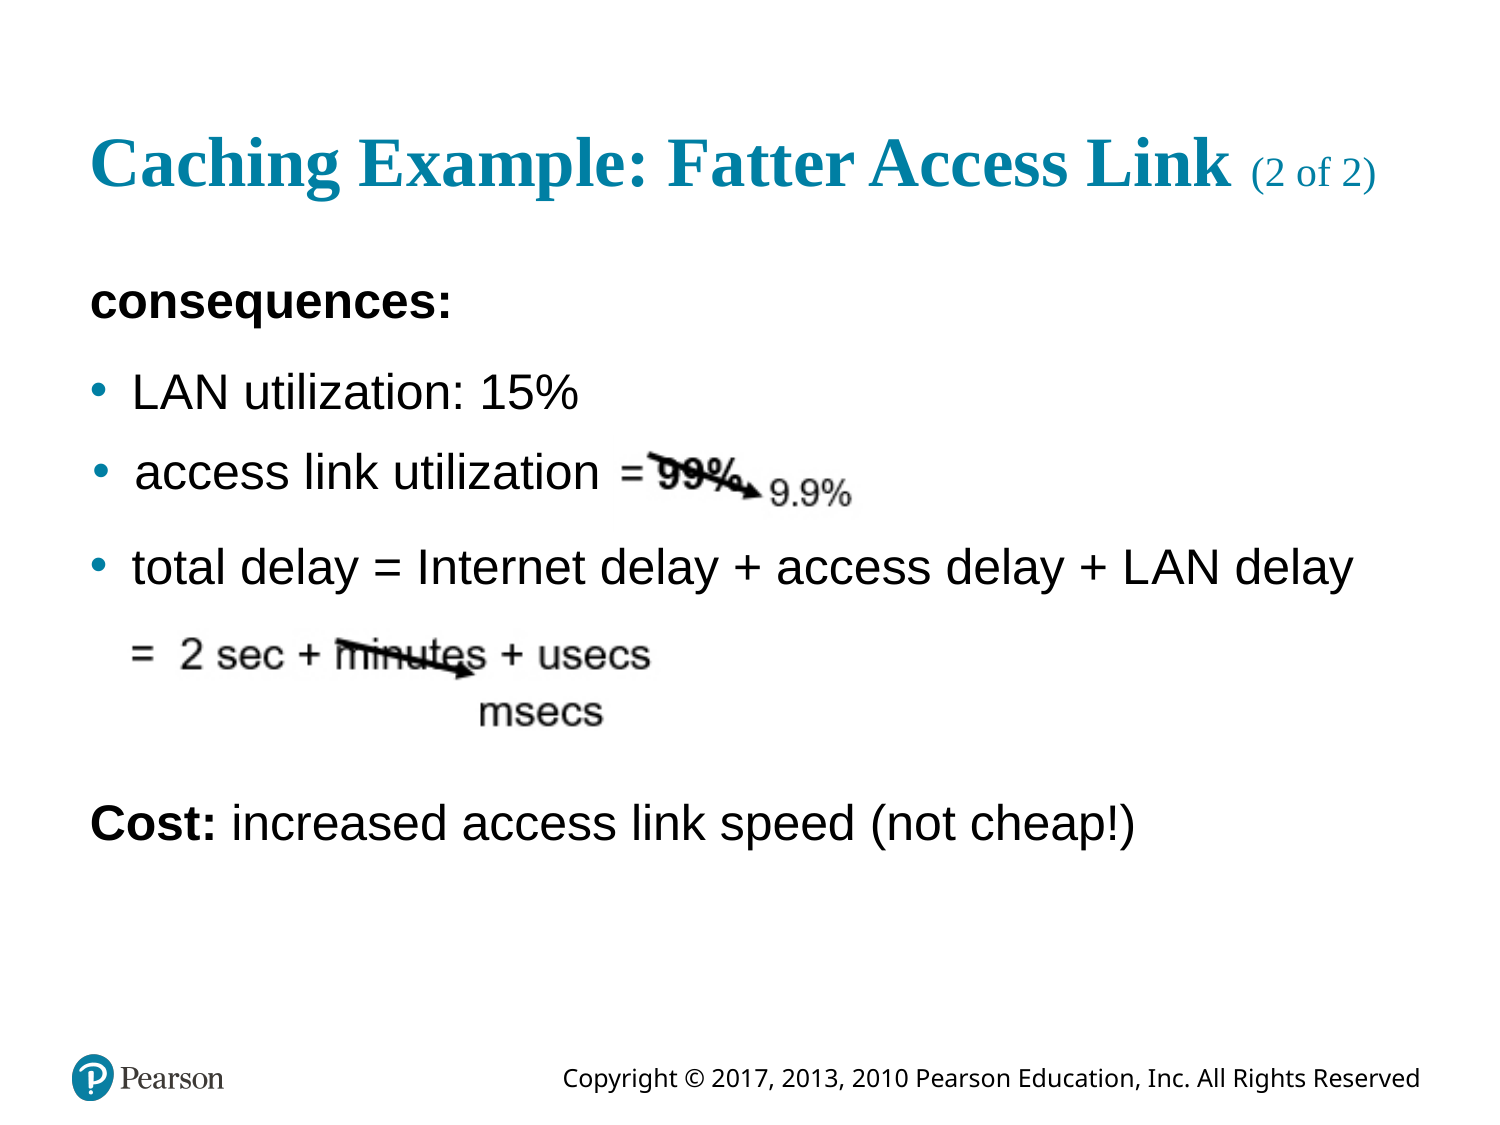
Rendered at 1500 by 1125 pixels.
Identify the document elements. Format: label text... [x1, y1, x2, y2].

picture [612, 435, 874, 532]
text_box Cost: increased access link speed (not cheap!) [75, 775, 1425, 878]
text_box Caching Example: Fatter Access Link (2 of 2) [75, 35, 1425, 216]
picture [109, 613, 673, 754]
text_box access link utilization [77, 442, 607, 497]
picture [80, 1063, 106, 1088]
picture [72, 1087, 83, 1101]
picture [98, 1054, 224, 1101]
picture [72, 1054, 88, 1070]
text_box consequences: L A N utilization: 15% [75, 262, 1425, 416]
text_box total delay = Internet delay + access delay + L A N delay [75, 519, 1425, 609]
